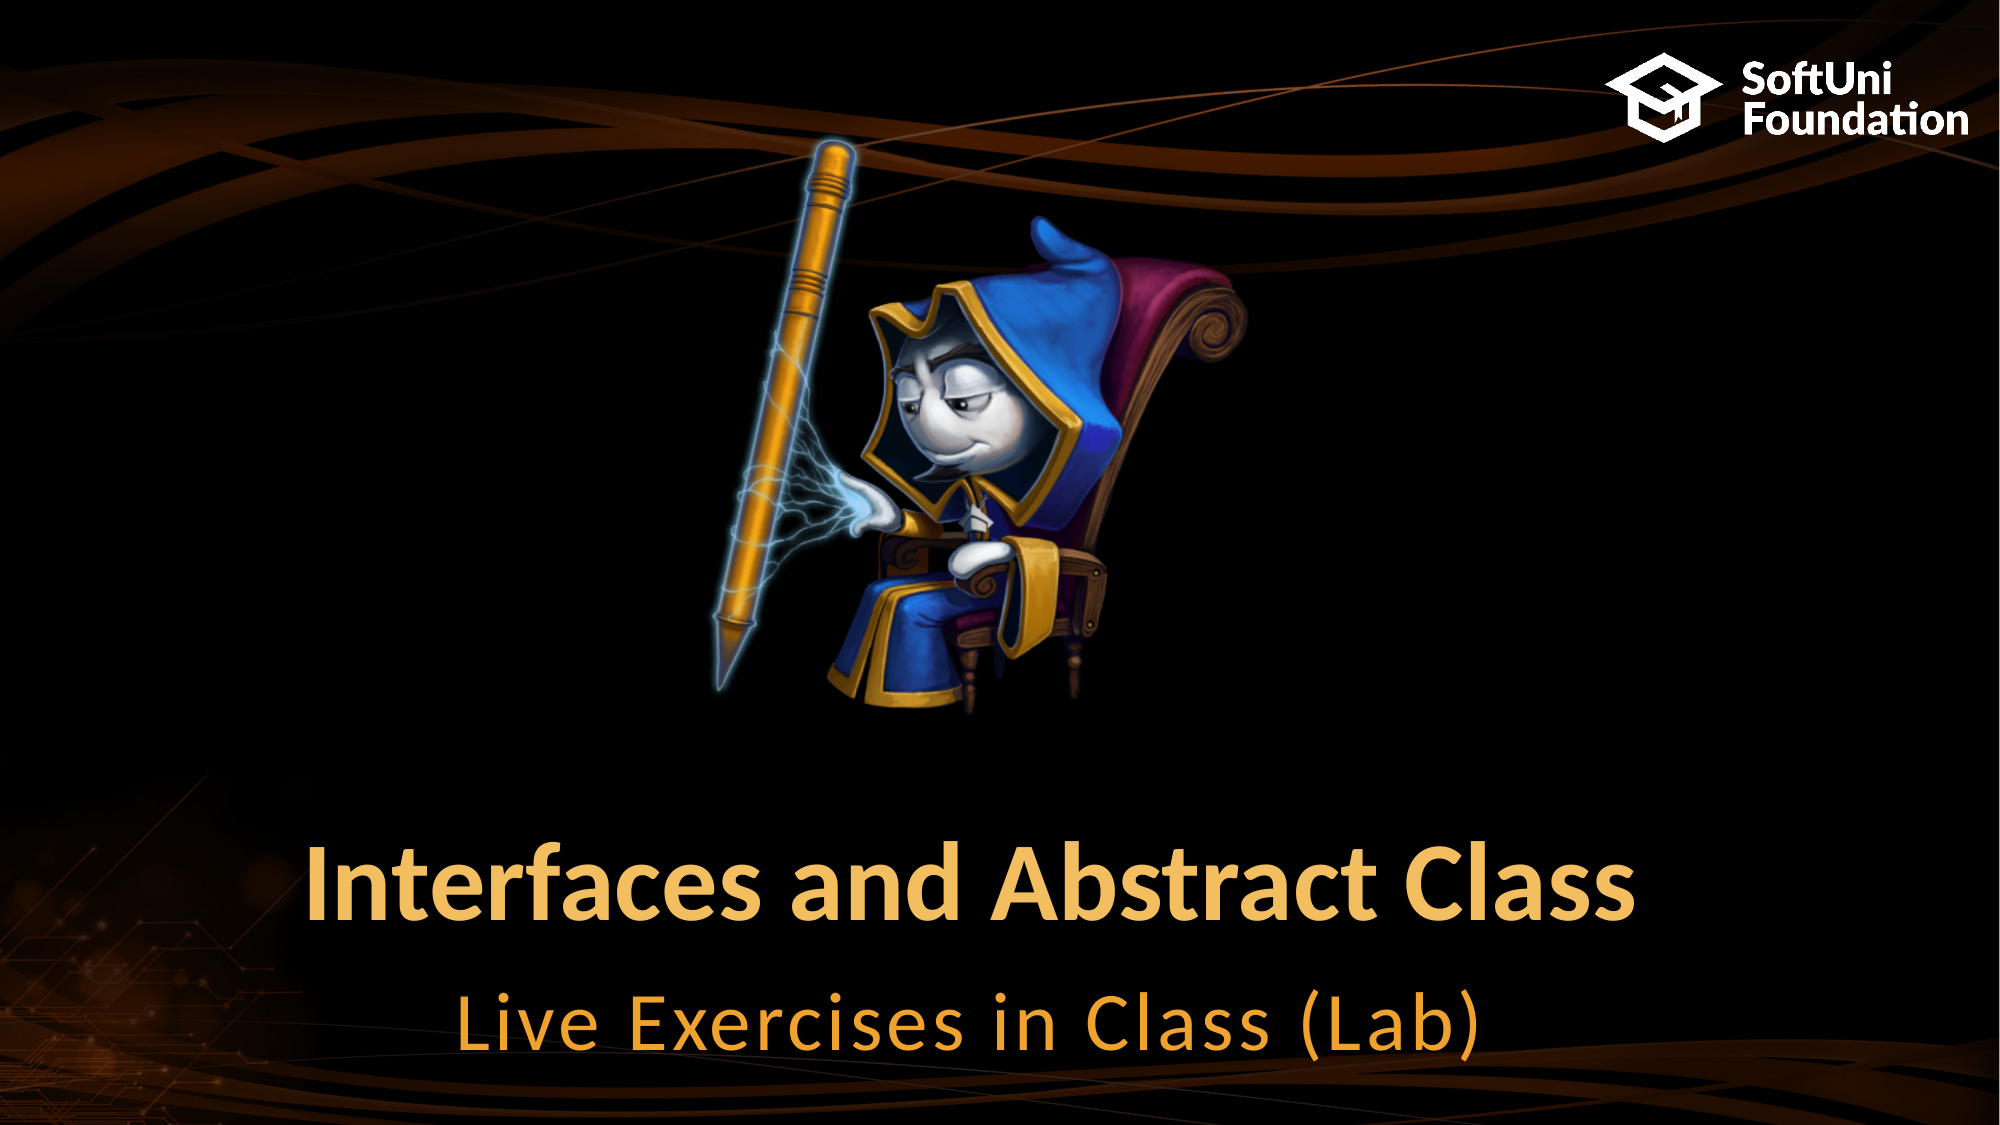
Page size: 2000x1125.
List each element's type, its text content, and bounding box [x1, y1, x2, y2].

picture [0, 0, 2000, 1125]
list Live Exercises in Class (Lab) [166, 956, 1775, 1075]
title Interfaces and Abstract Class [166, 822, 1775, 950]
